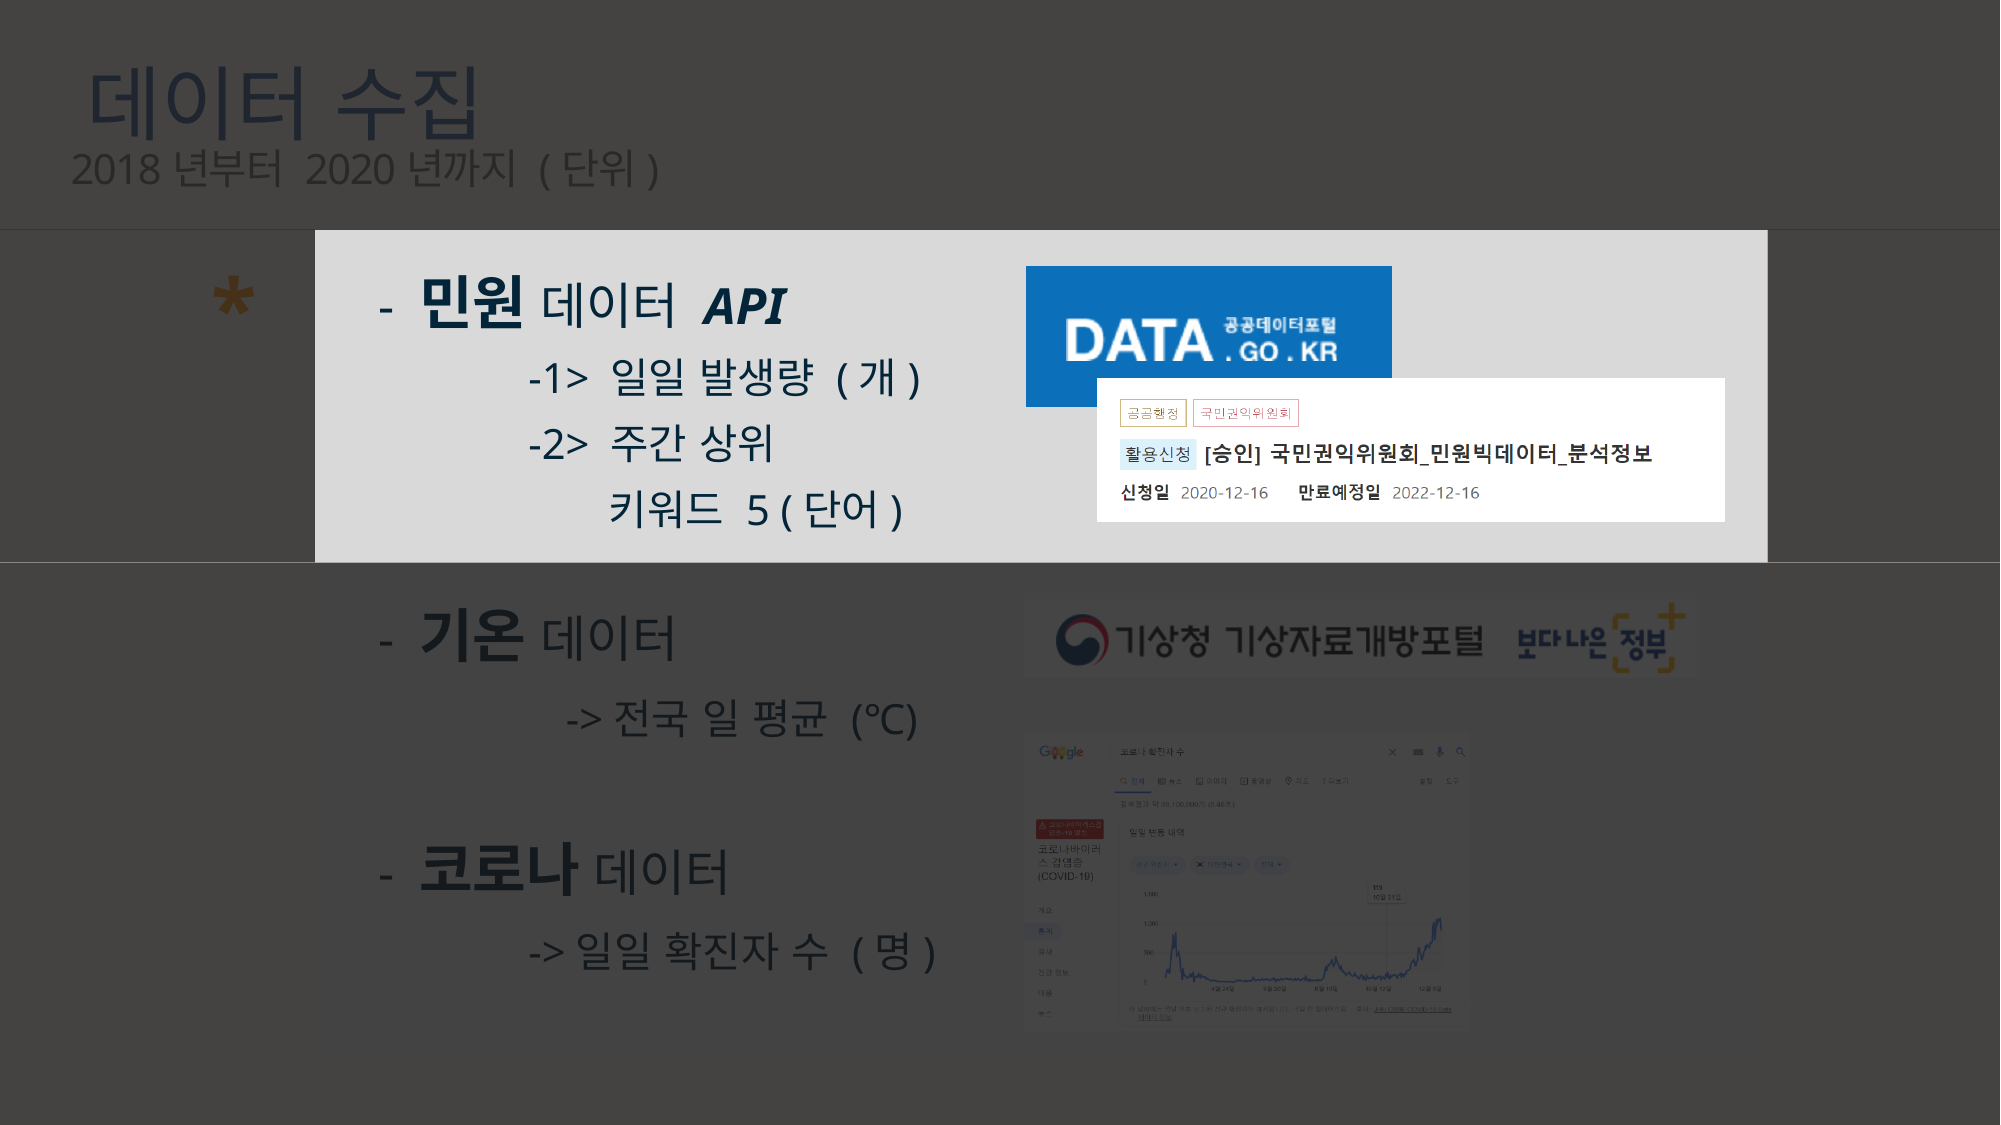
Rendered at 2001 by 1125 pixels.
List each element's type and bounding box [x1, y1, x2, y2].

text_box [0, 0, 2000, 1125]
